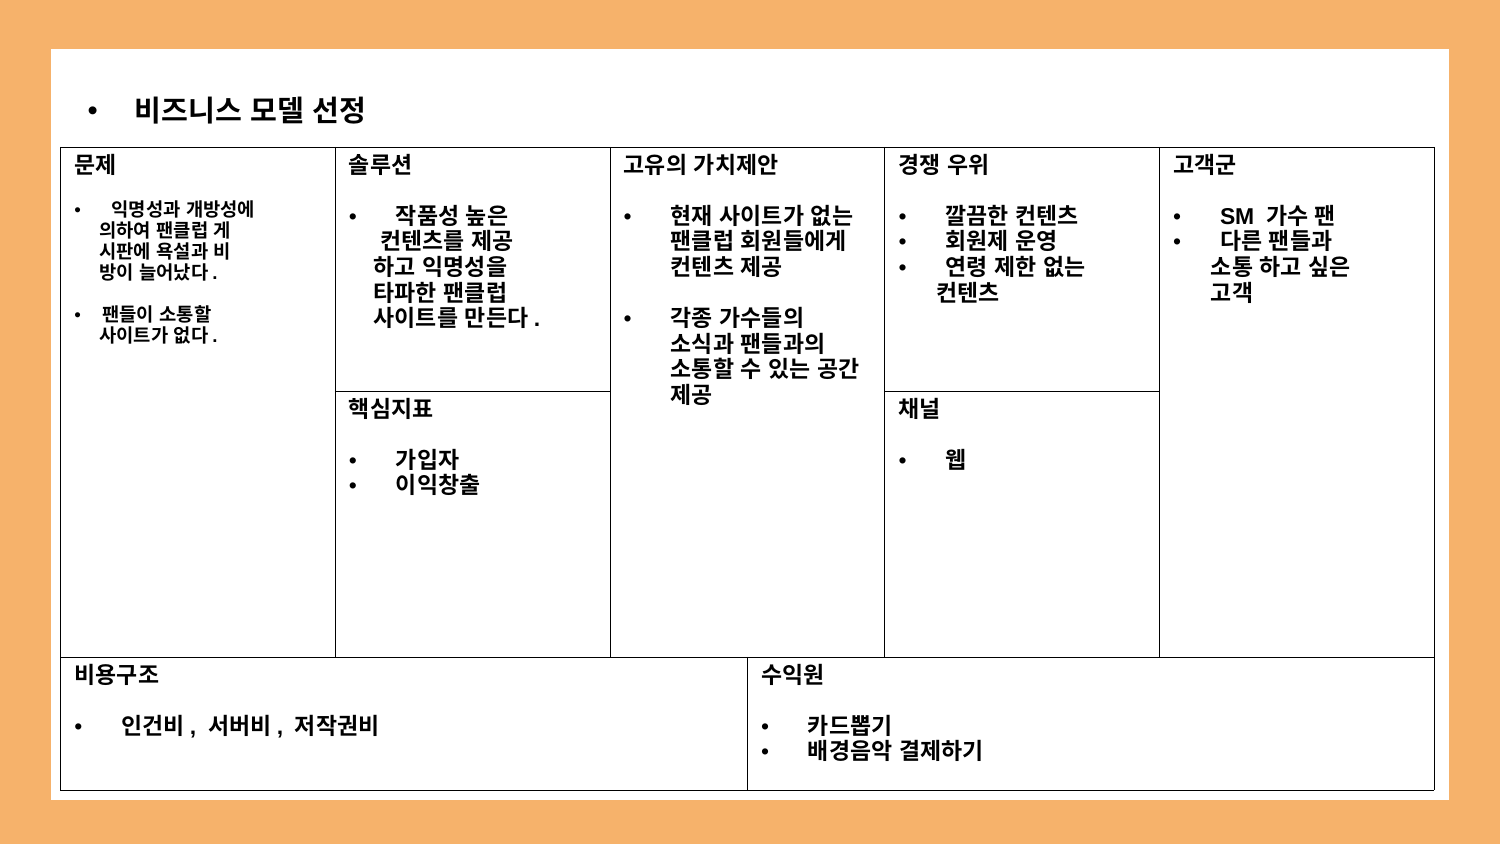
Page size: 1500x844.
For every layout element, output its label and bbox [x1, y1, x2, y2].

text_box [0, 0, 1500, 844]
